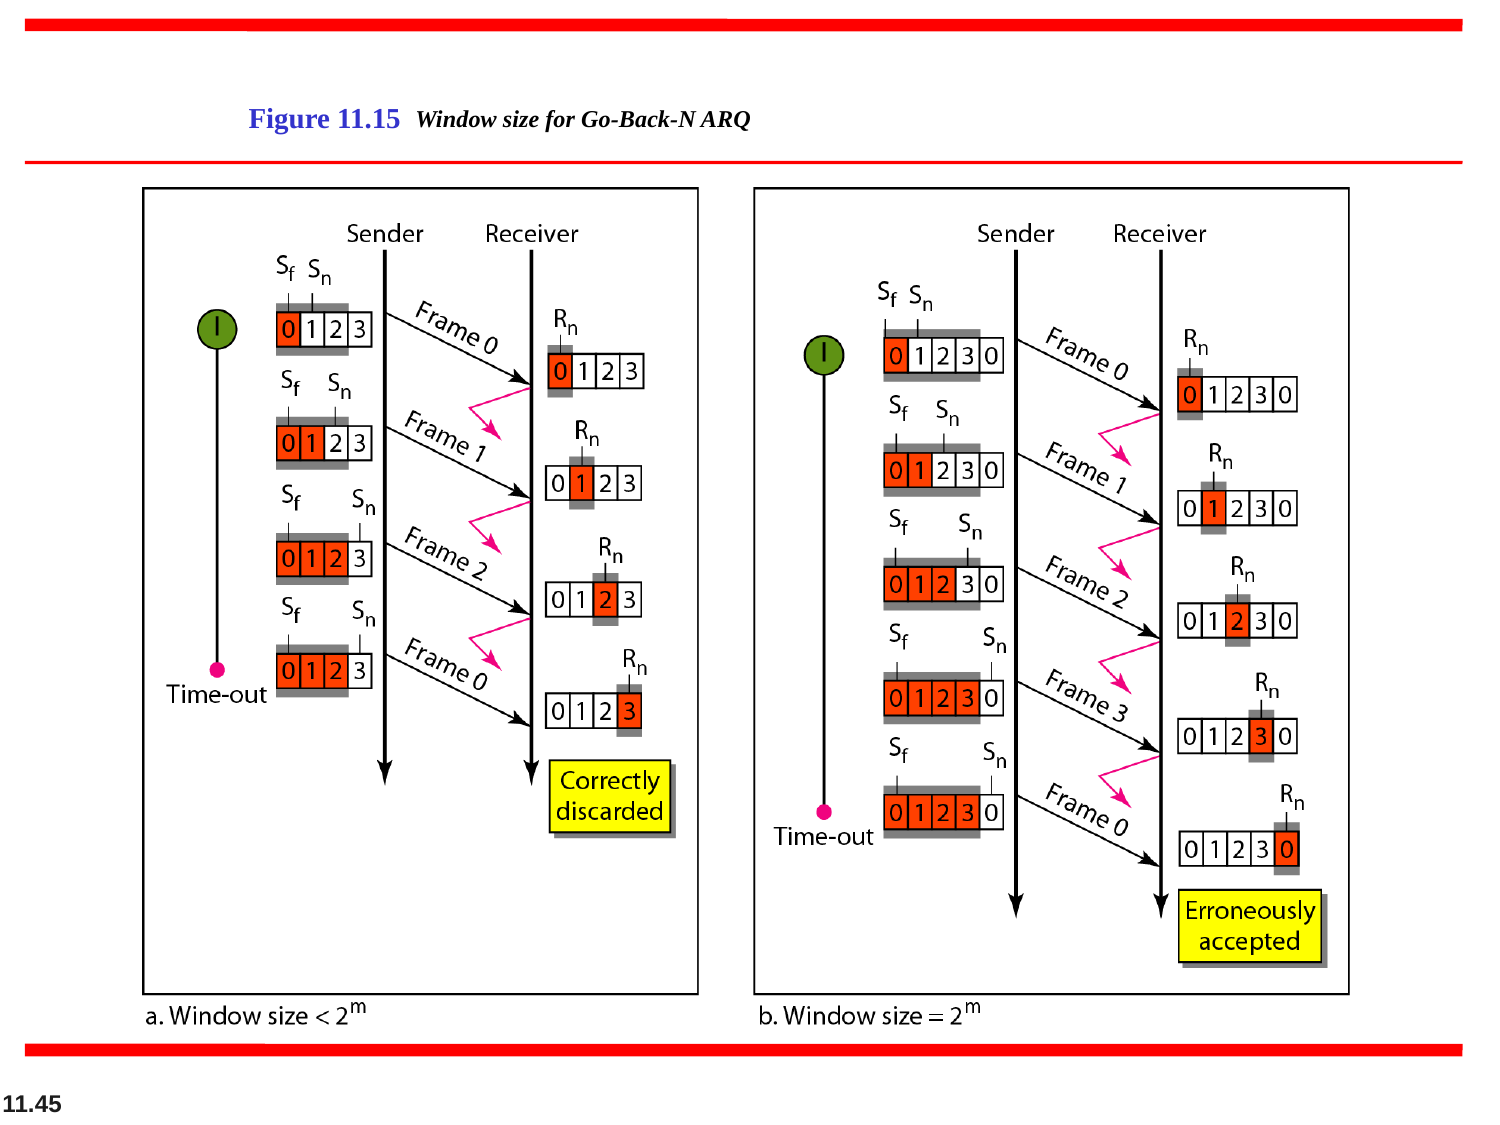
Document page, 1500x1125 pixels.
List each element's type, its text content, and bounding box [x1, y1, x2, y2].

text_box Figure 11.15 Window size for Go-Back-N ARQ [233, 62, 767, 142]
slide_number 11.45 [0, 1049, 301, 1125]
picture [142, 187, 1351, 1031]
